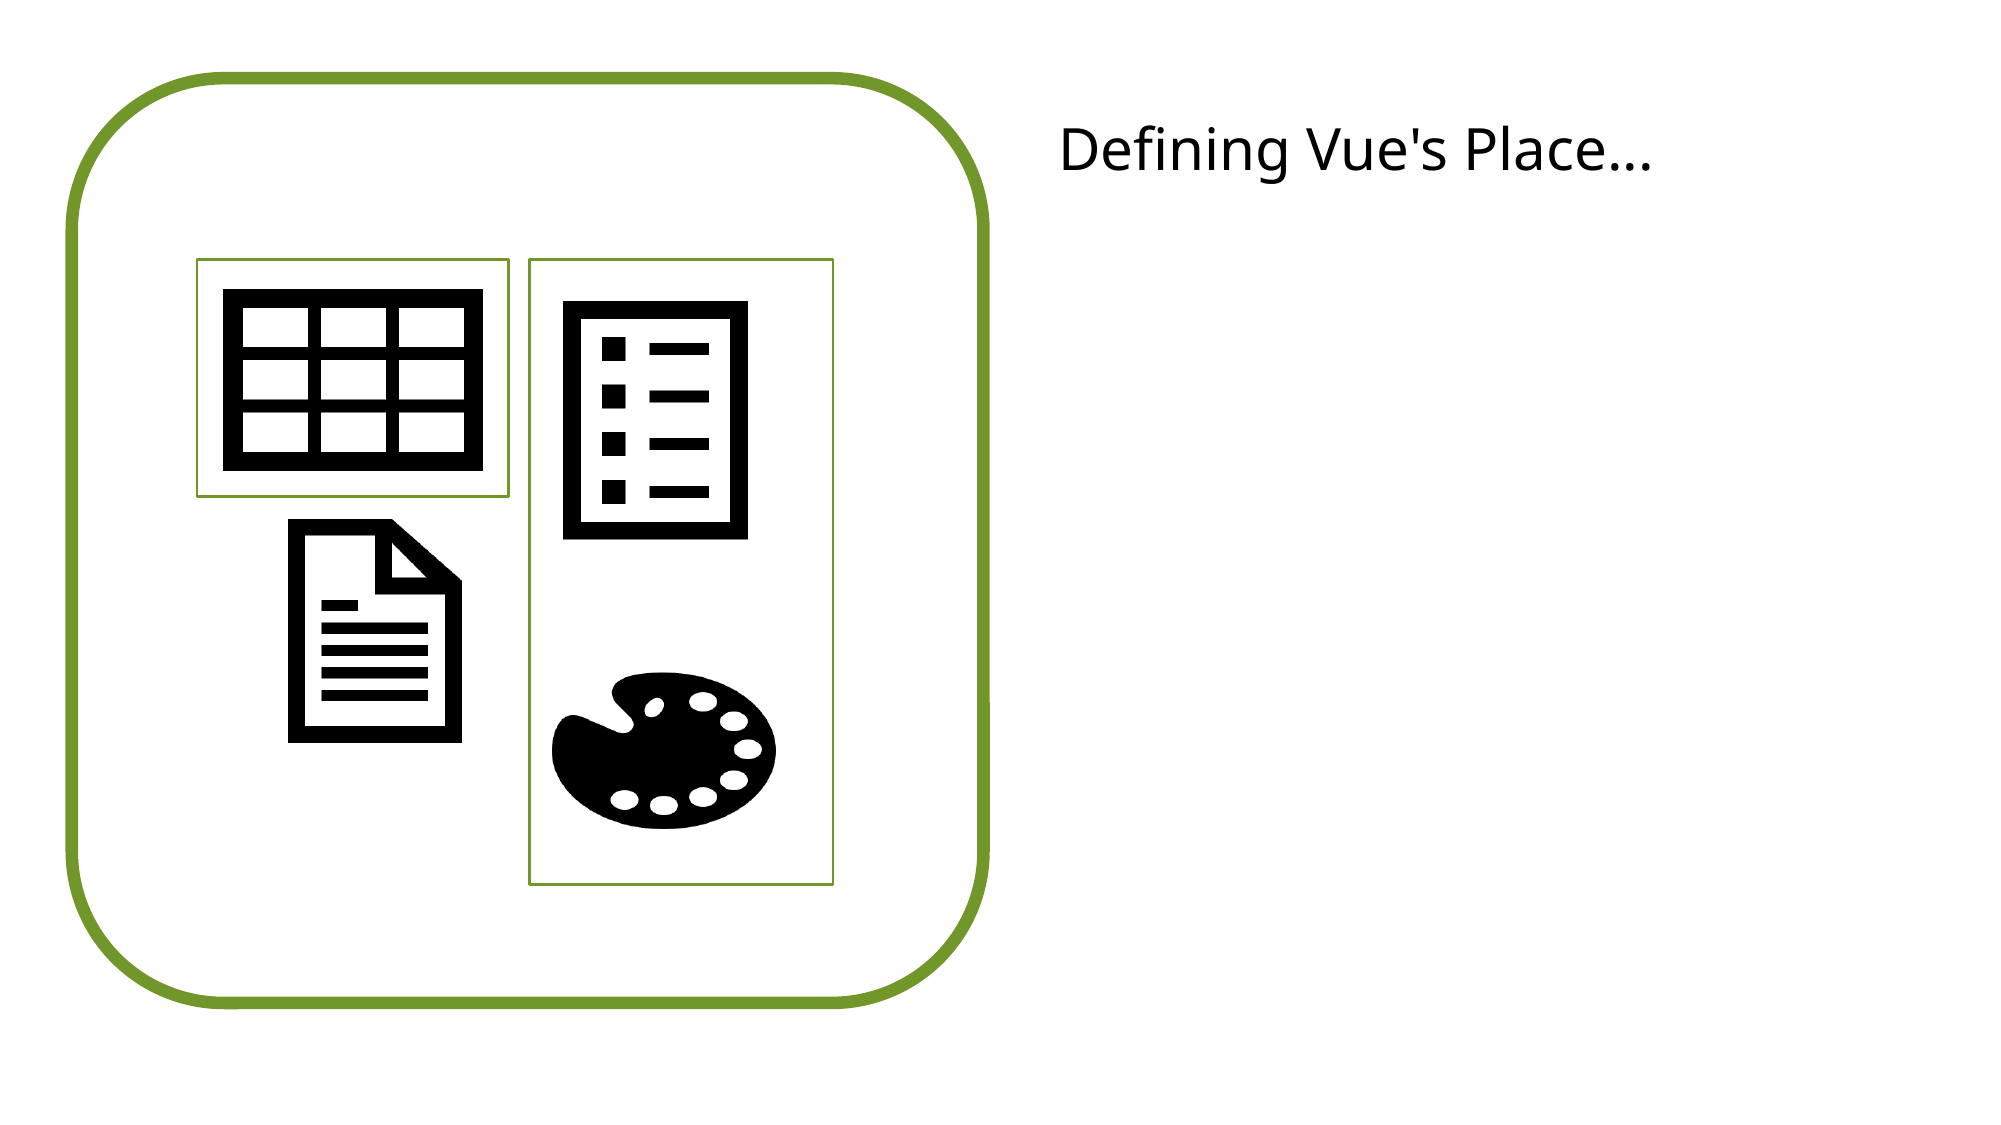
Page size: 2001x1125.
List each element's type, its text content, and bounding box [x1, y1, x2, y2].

text_box [528, 258, 834, 886]
text_box [70, 76, 985, 1005]
picture [196, 223, 509, 765]
picture [529, 616, 798, 885]
text_box Defining Vue's Place... [1043, 104, 1669, 190]
picture [512, 277, 798, 563]
